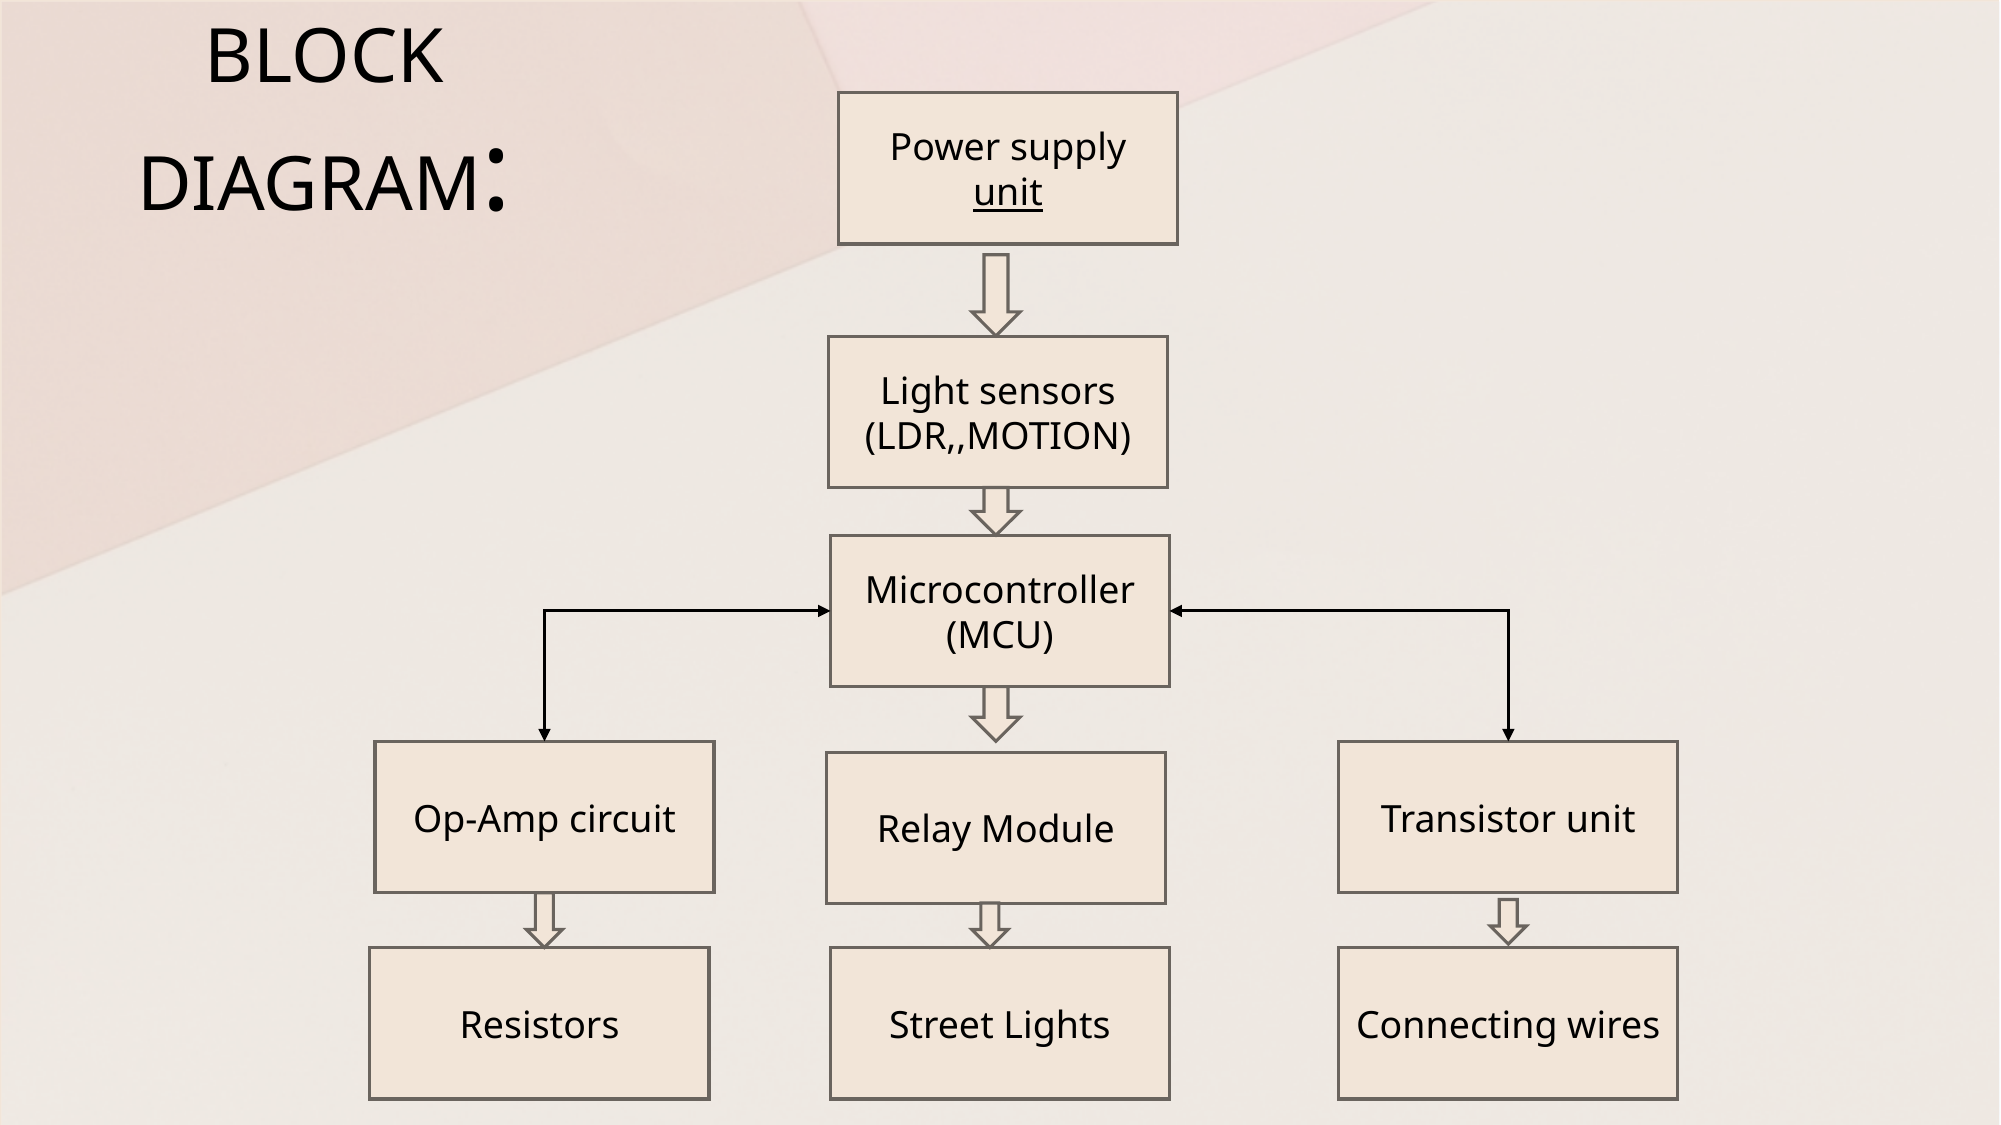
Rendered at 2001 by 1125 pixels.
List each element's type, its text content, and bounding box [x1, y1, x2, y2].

text_box [968, 253, 1024, 339]
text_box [621, 532, 754, 820]
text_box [1169, 610, 1509, 742]
text_box [968, 685, 1024, 744]
text_box Connecting wires [1337, 946, 1679, 1101]
text_box Light sensors (LDR,,MOTION) [827, 335, 1169, 489]
text_box BLOCK DIAGRAM: [0, 0, 649, 240]
text_box [968, 901, 1012, 950]
text_box [1486, 897, 1531, 947]
text_box Op-Amp circuit [373, 740, 716, 894]
text_box Transistor unit [1337, 740, 1679, 894]
text_box [968, 485, 1024, 538]
text_box Power supply unit [837, 91, 1179, 246]
text_box Street Lights [829, 946, 1171, 1101]
text_box Resistors [368, 946, 711, 1101]
text_box [522, 891, 567, 950]
text_box Relay Module [825, 751, 1167, 905]
text_box Microcontroller (MCU) [829, 534, 1171, 688]
